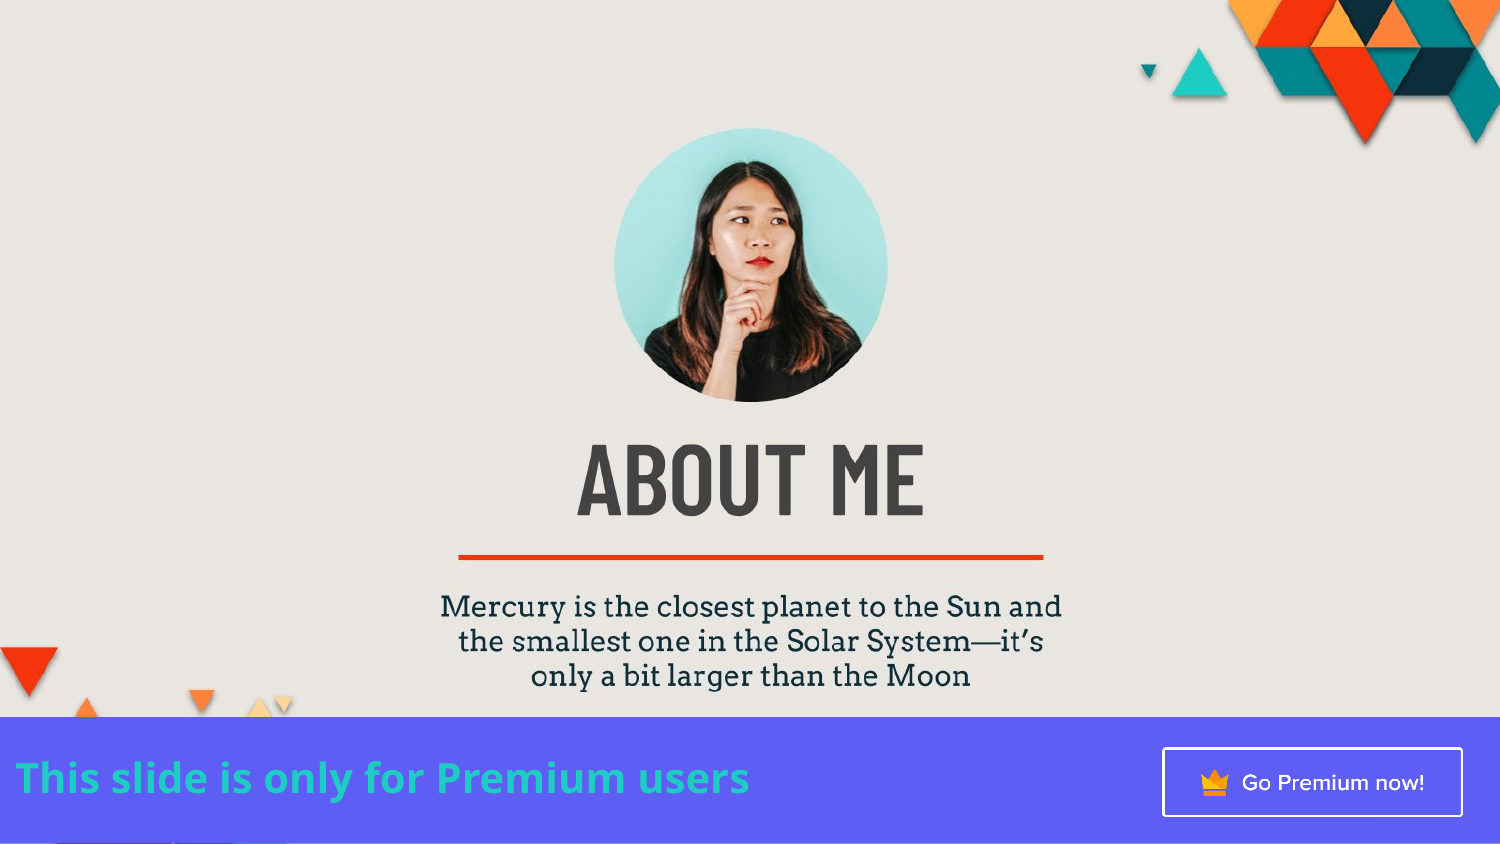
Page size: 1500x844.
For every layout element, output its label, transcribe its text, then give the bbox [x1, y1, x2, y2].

text_box This slide is only for Premium users [0, 717, 1500, 844]
picture [1162, 747, 1463, 817]
picture [0, 0, 1500, 717]
